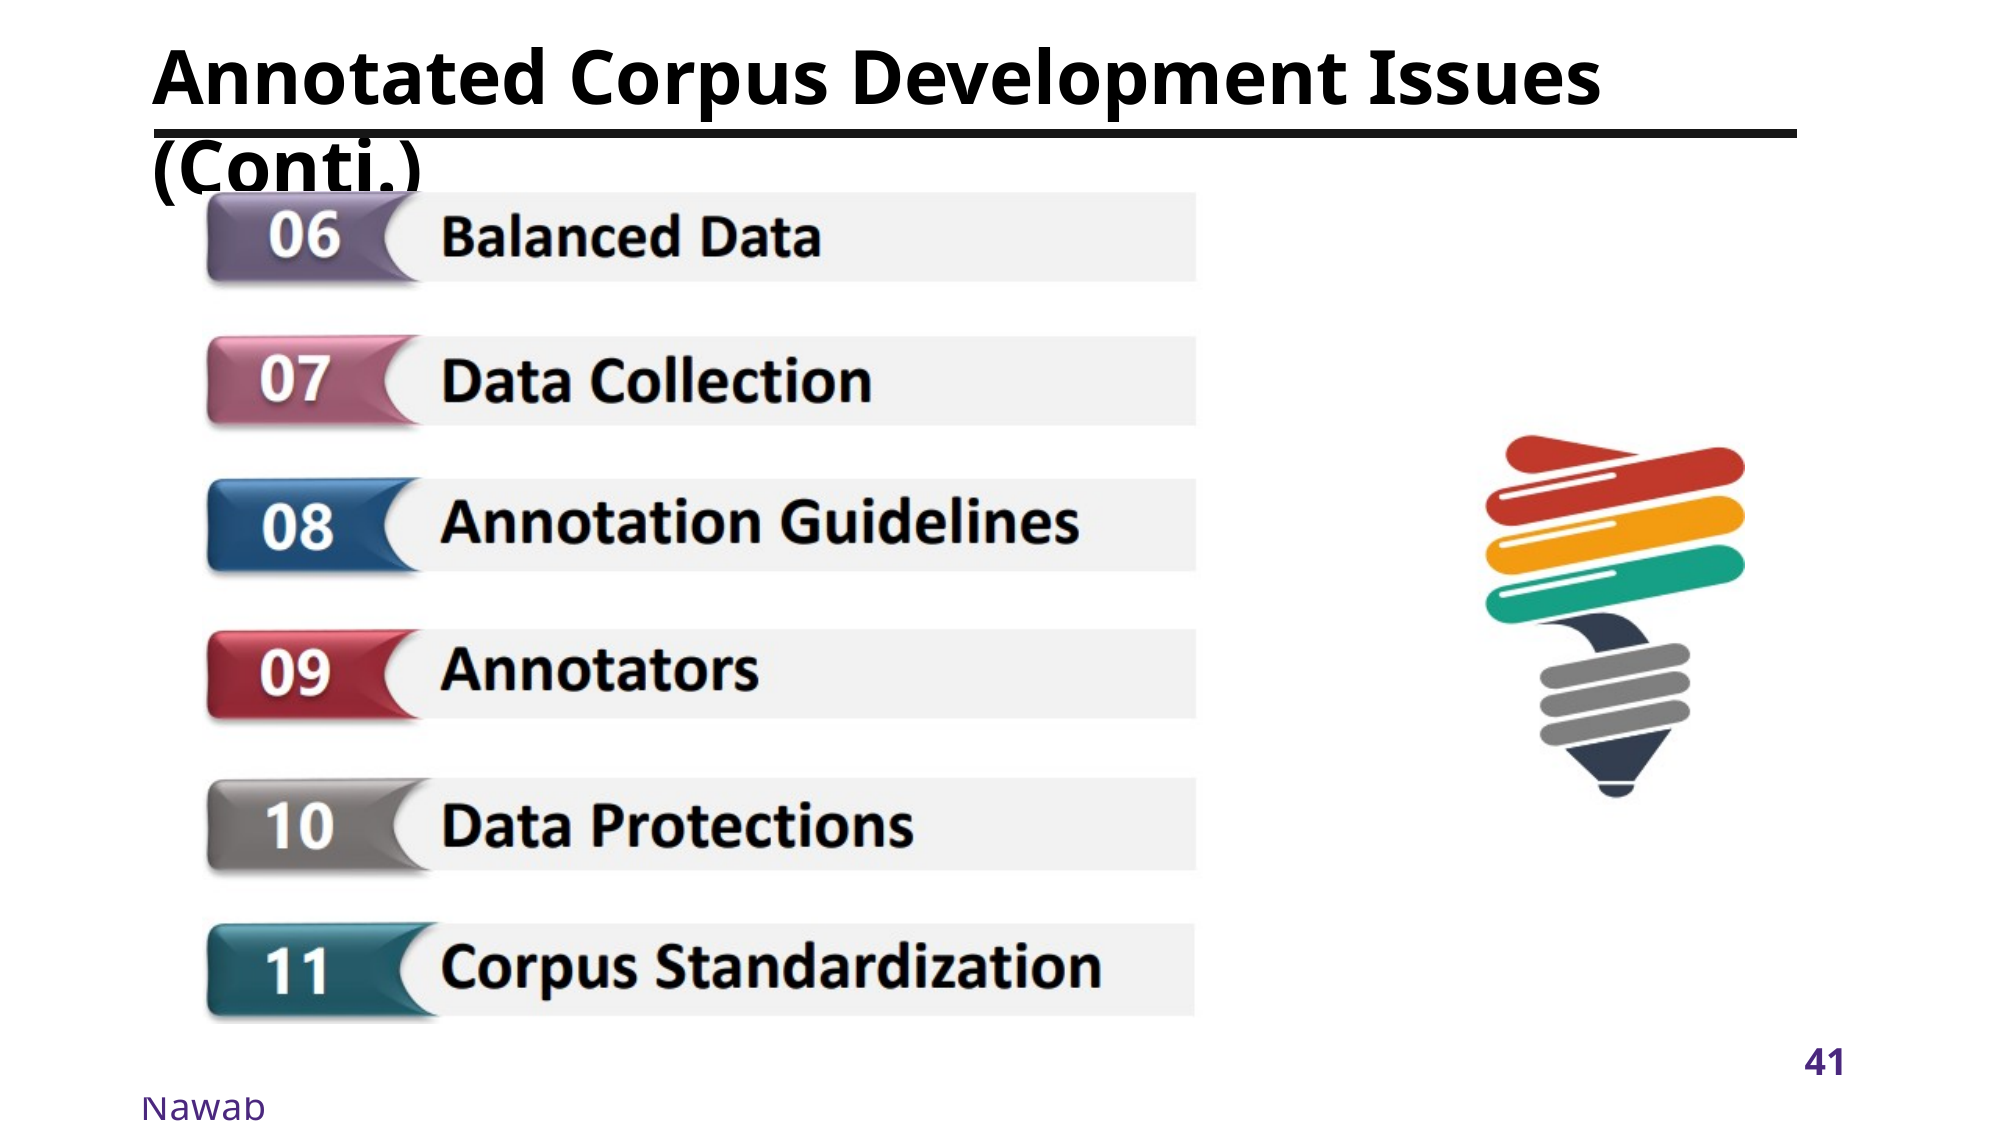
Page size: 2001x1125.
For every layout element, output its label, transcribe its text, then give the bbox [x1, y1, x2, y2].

slide_number 35 [1798, 1033, 1854, 1125]
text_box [124, 191, 1745, 1098]
text_box Dr. Rao Muhammad Adeel Nawab [140, 1107, 703, 1125]
title Annotated Corpus Development Issues (Conti.) [150, 27, 1807, 218]
